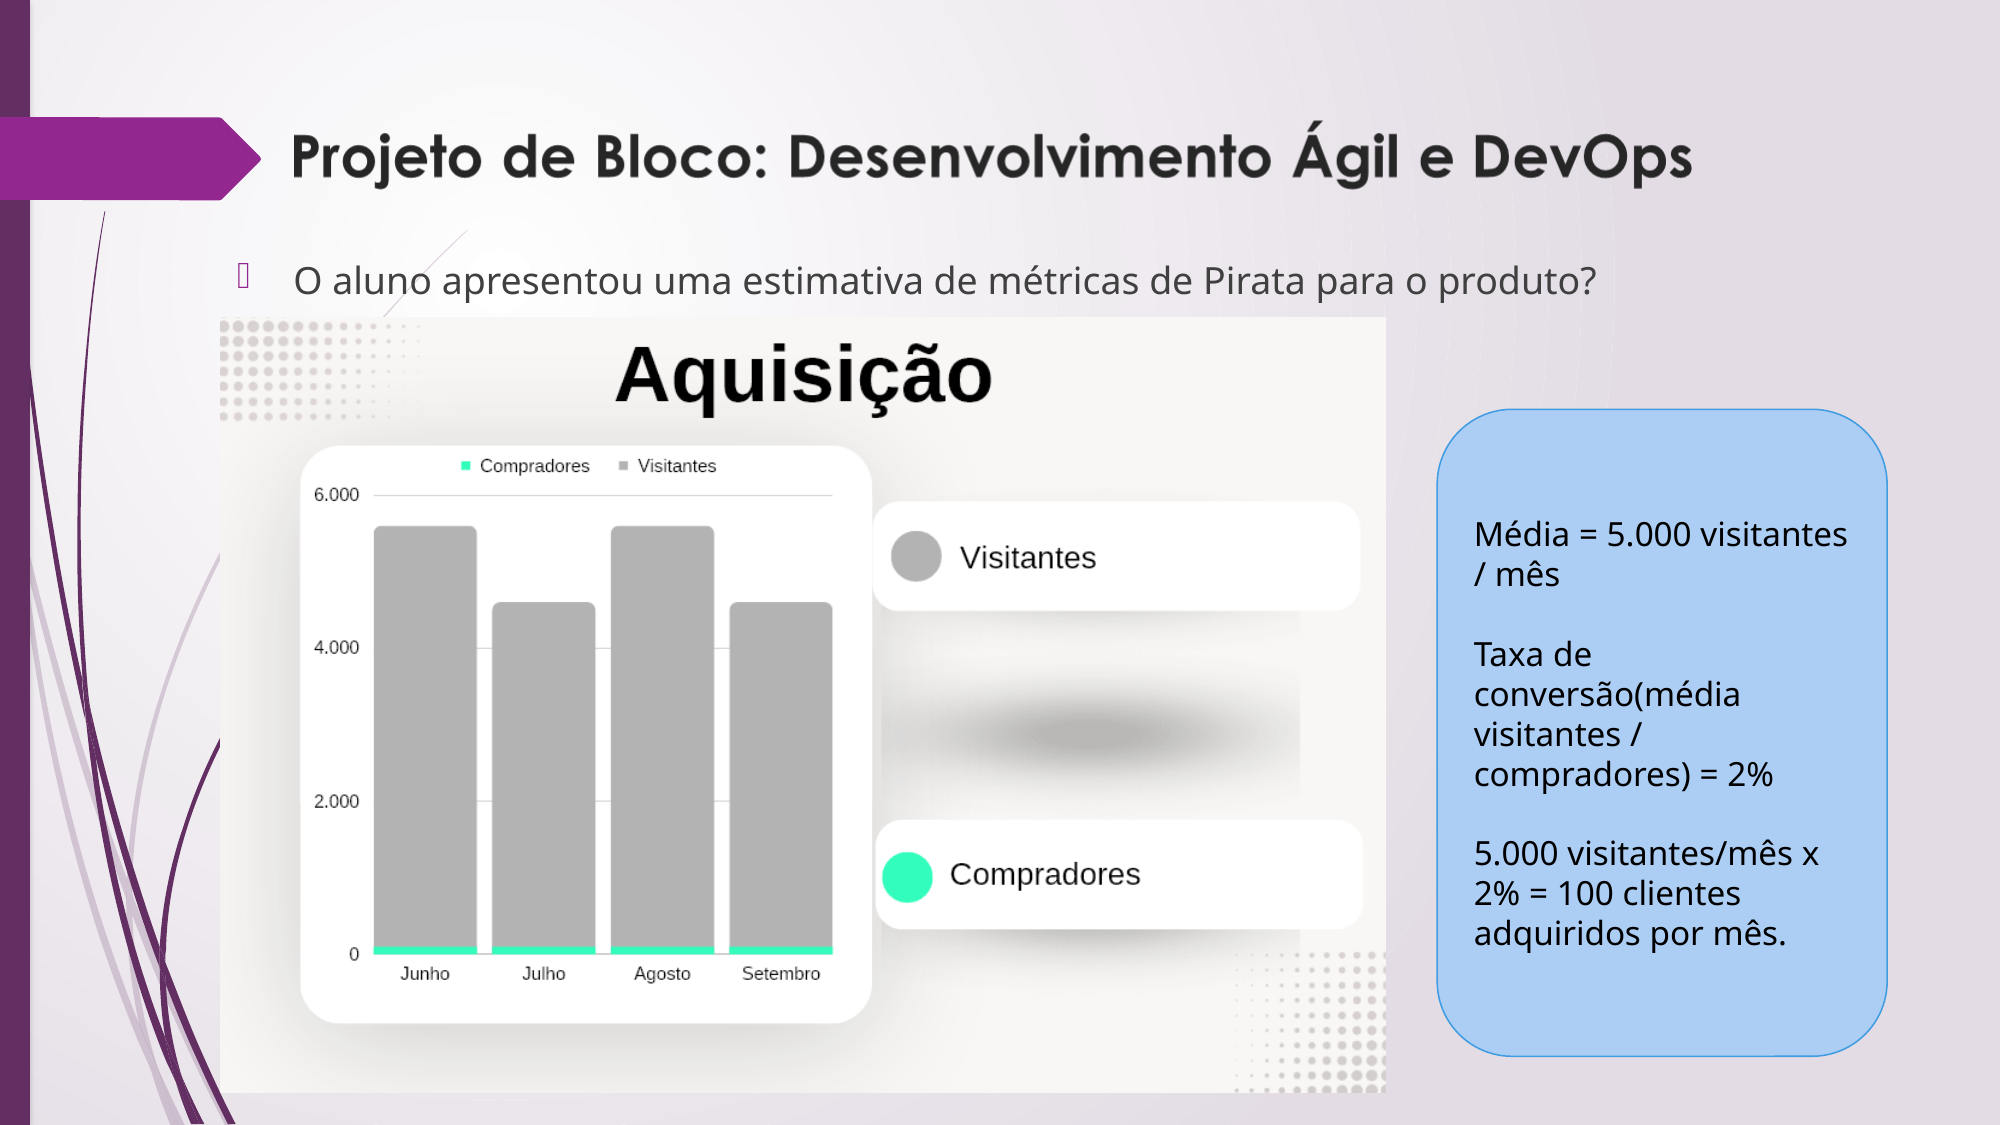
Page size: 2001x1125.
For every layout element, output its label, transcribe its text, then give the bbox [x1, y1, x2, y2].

list O aluno apresentou uma estimativa de métricas de Pirata para o produto? [222, 240, 1888, 330]
text_box Média = 5.000 visitantes / mês Taxa de conversão(média visitantes / compradores) = 2% 5.000 visitantes/mês x 2% = 100 clientes adquiridos por mês. [1436, 408, 1888, 1058]
picture [219, 317, 1386, 1094]
picture [254, 100, 1730, 226]
